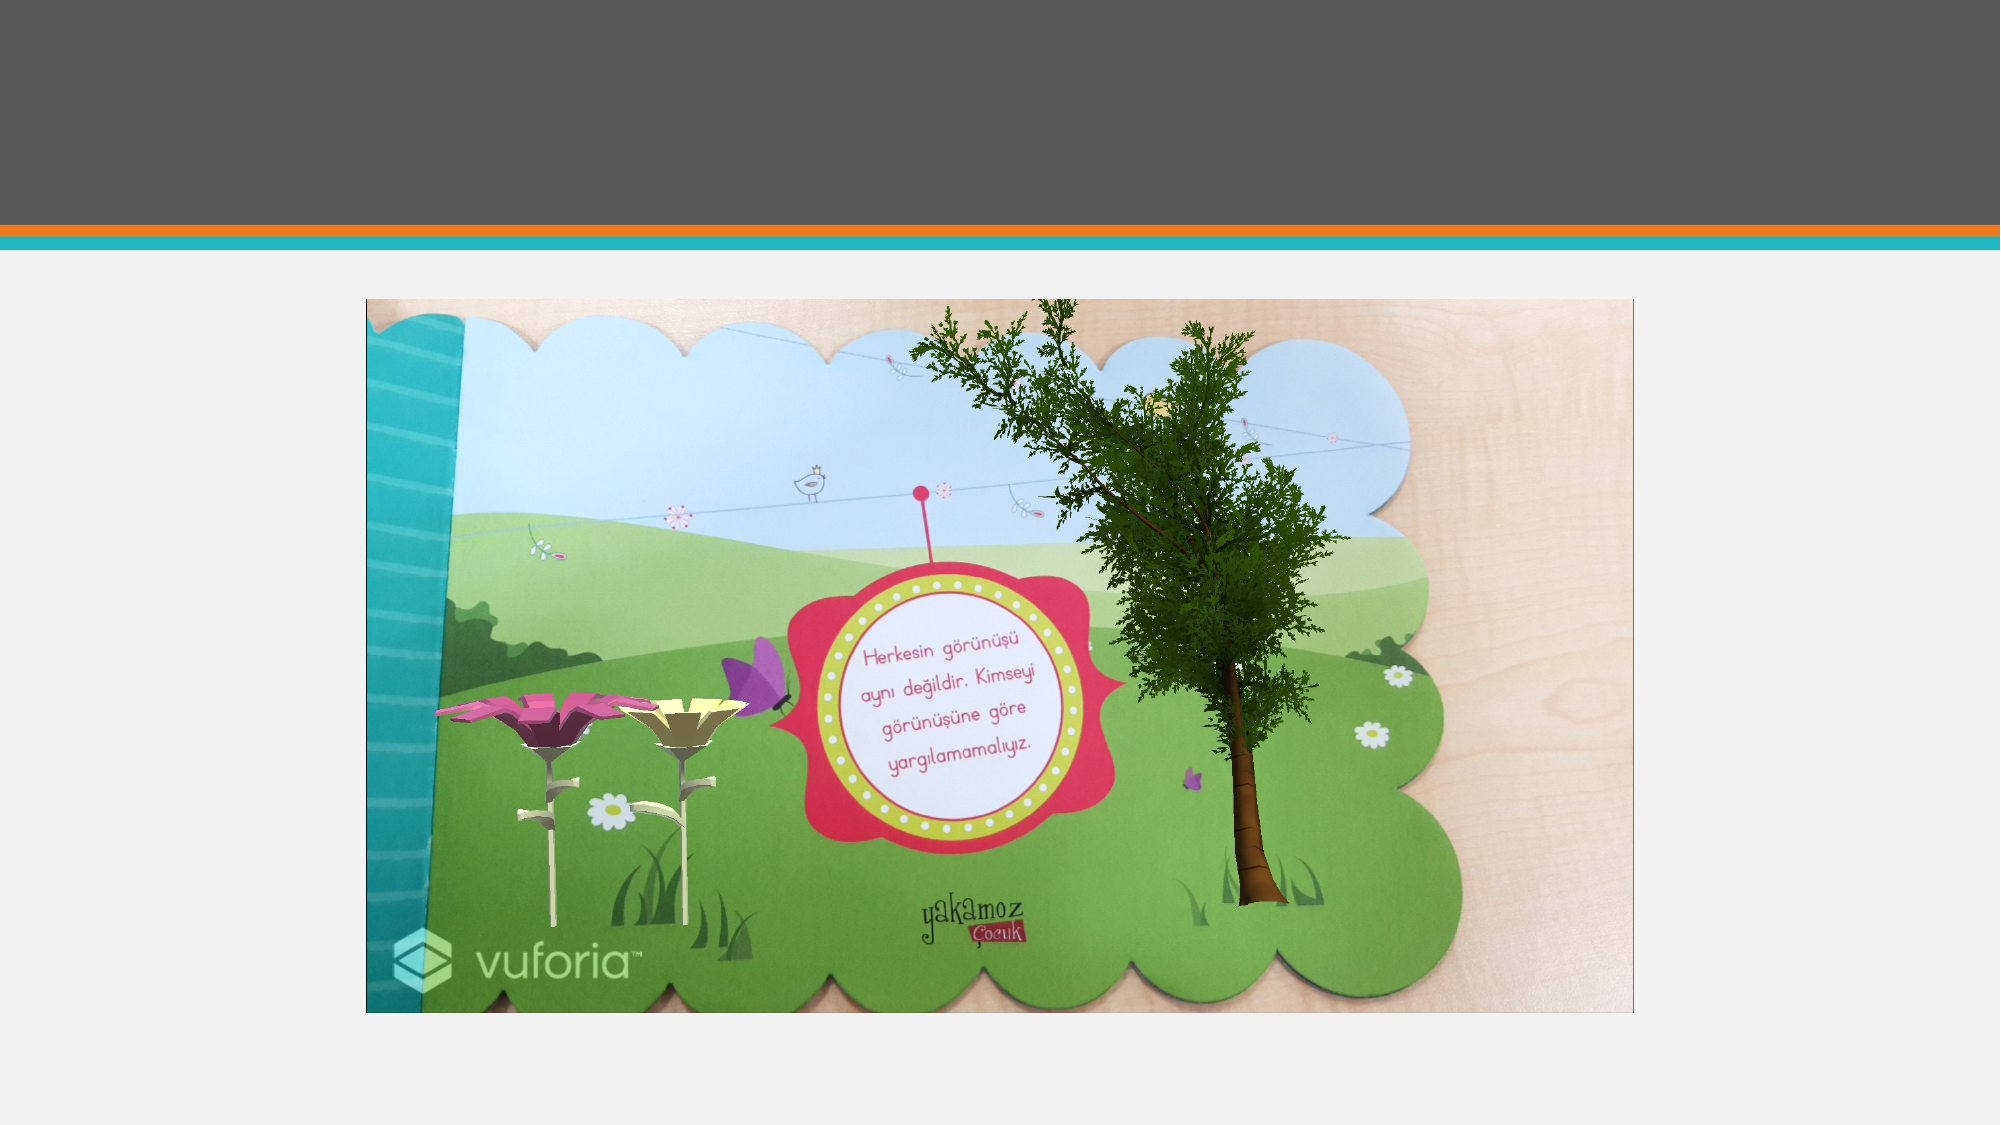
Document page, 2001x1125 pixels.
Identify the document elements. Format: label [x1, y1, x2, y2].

list [366, 299, 1634, 1013]
